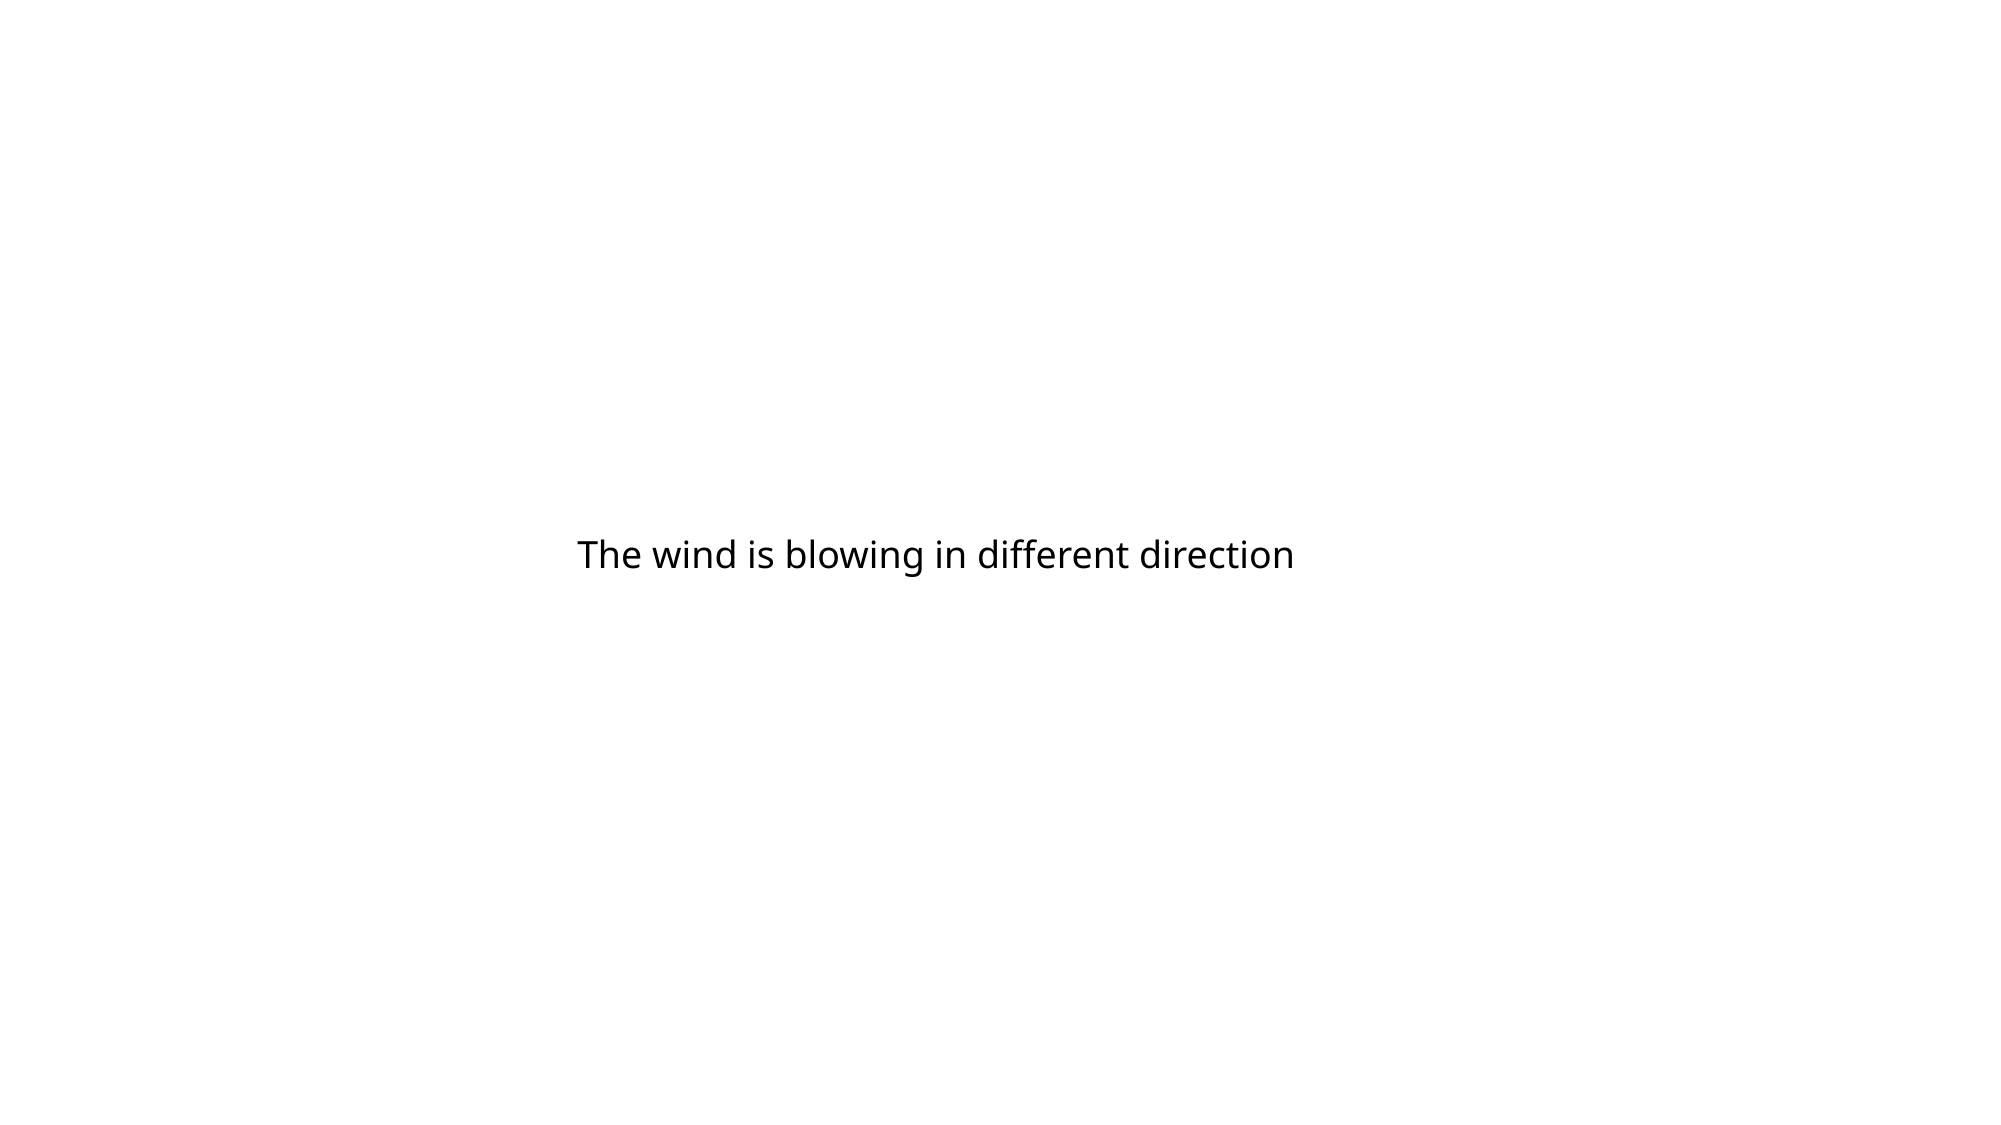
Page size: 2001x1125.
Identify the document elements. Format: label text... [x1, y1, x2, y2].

text_box The wind is blowing in different direction [481, 407, 1392, 705]
